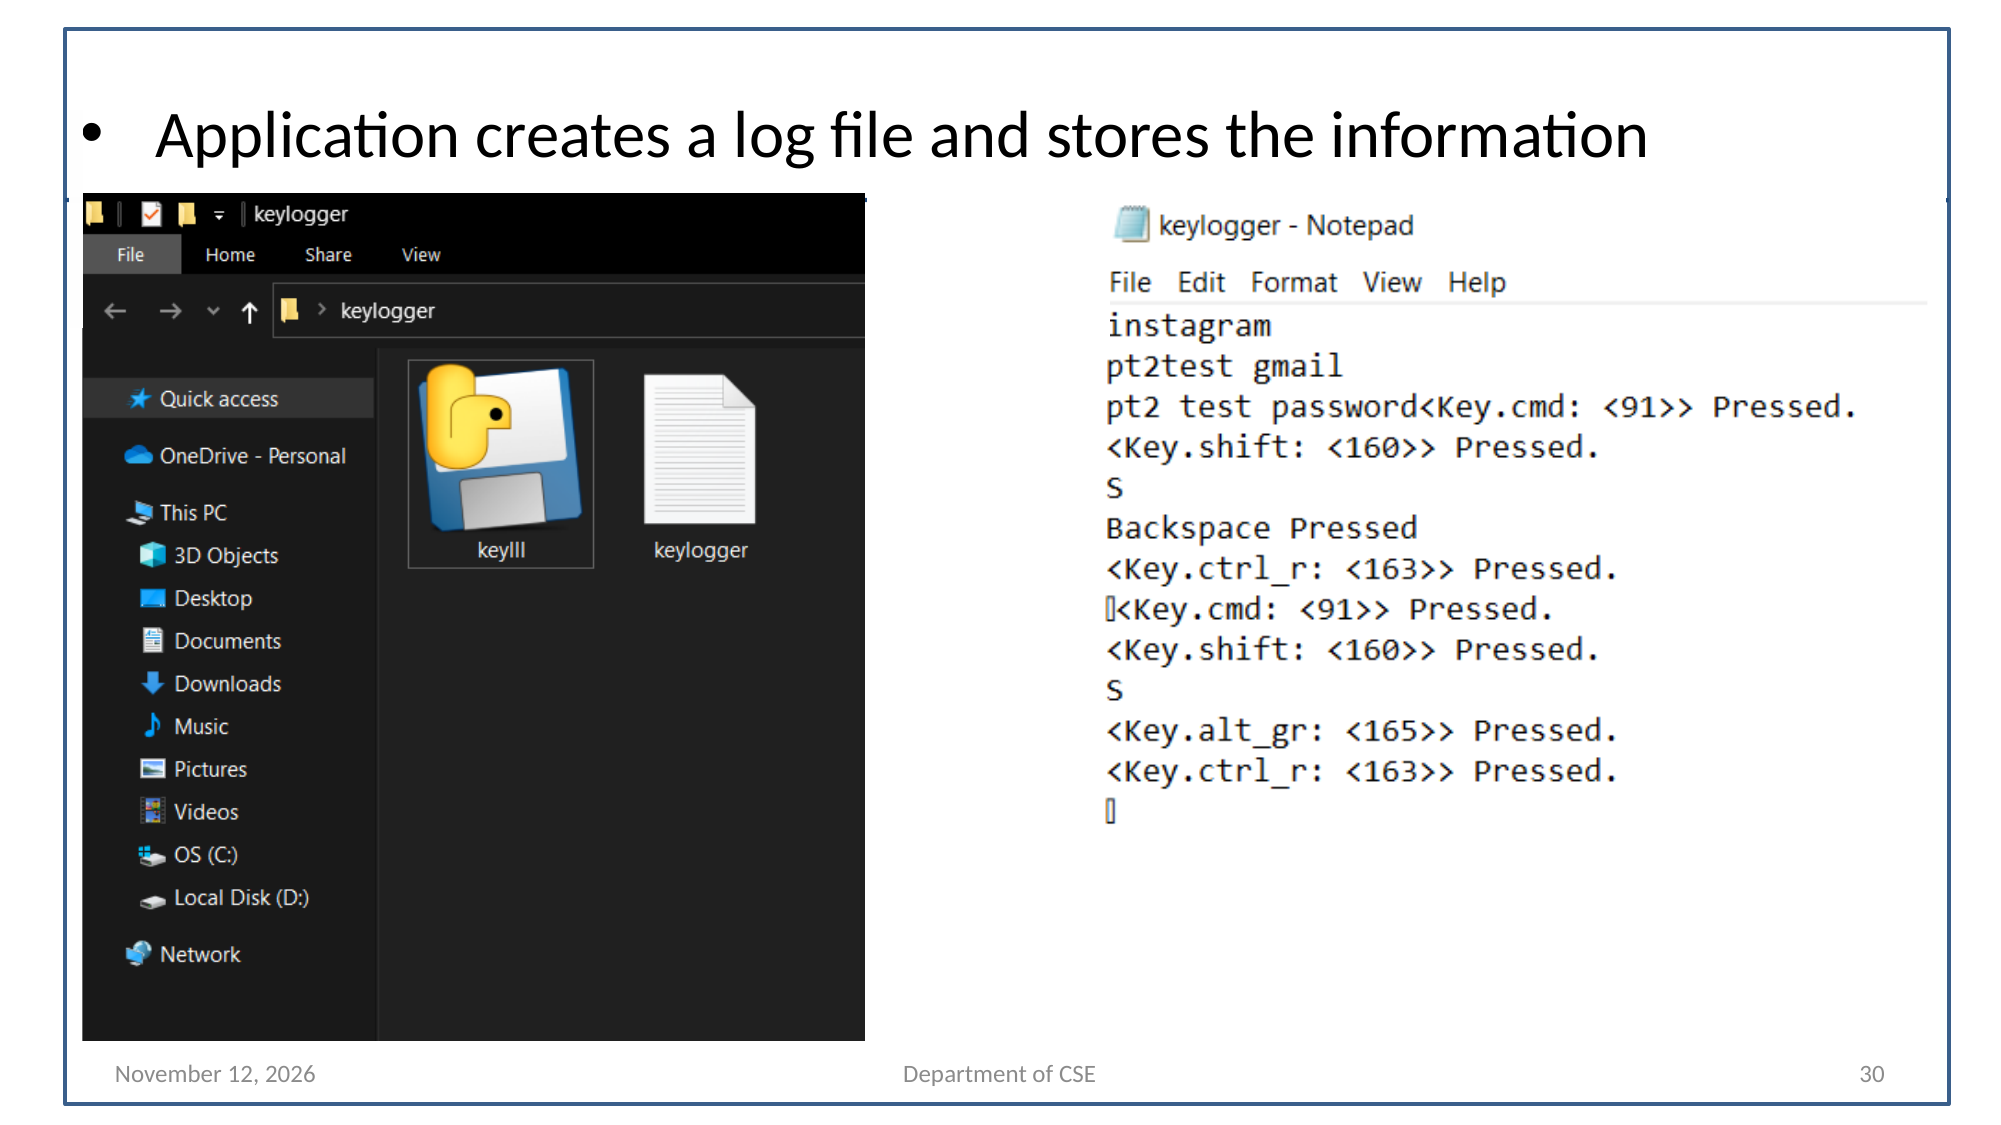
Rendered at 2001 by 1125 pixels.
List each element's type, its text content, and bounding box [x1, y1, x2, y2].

footer Department of CSE [683, 1042, 1317, 1103]
picture [68, 110, 1946, 1041]
slide_number 30 [1433, 1042, 1900, 1103]
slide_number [99, 1049, 567, 1103]
title Application creates a log file and stores the information [65, 37, 1866, 192]
